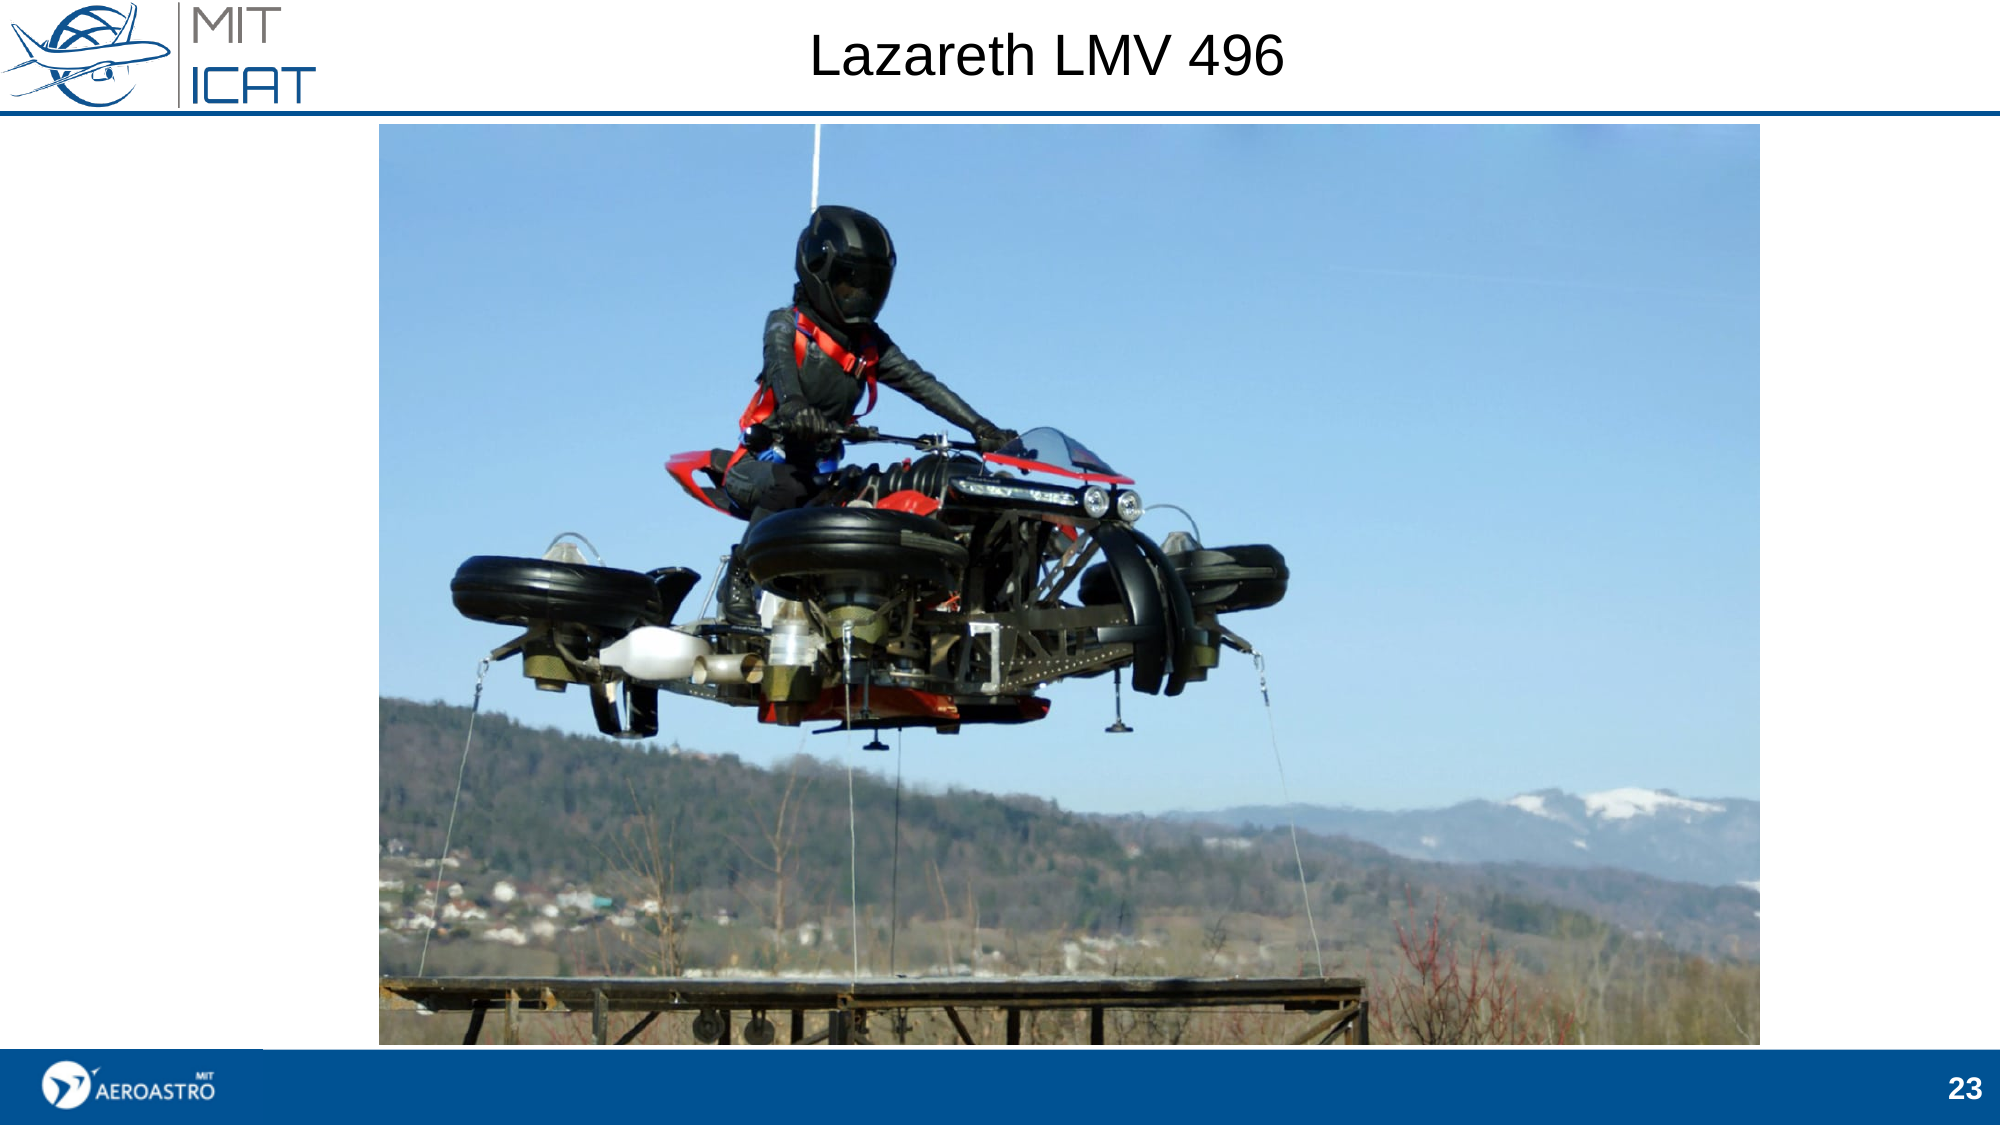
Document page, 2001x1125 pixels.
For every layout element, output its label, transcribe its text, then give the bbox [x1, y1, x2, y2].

picture [0, 1049, 263, 1124]
slide_number 23 [1548, 1056, 1999, 1117]
title Lazareth LMV 496 [96, 0, 2000, 114]
picture [379, 124, 1760, 1046]
